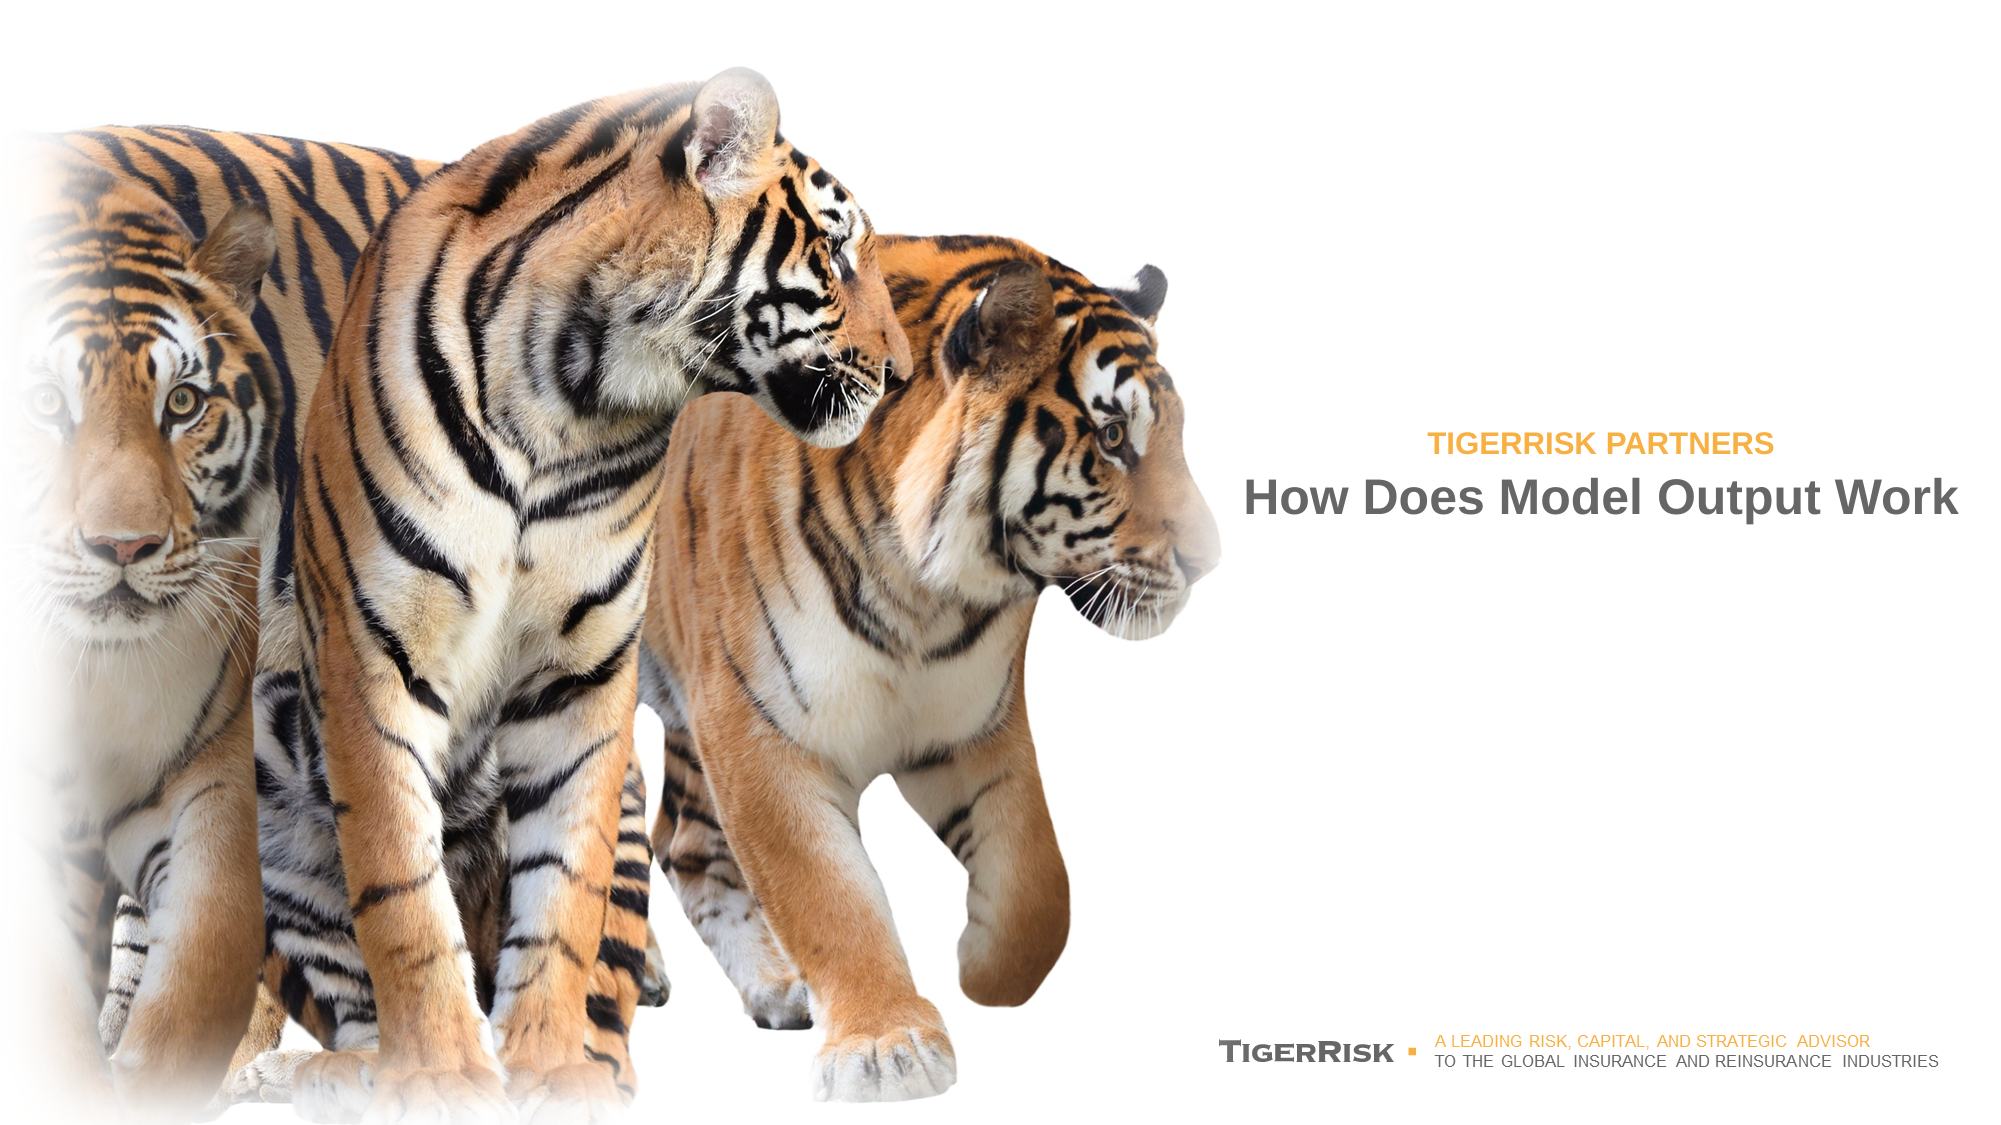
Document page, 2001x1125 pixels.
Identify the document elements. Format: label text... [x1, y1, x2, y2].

picture [0, 0, 2000, 1125]
text_box TIGERRISK PARTNERS [1183, 415, 2000, 468]
title How Does Model Output Work [1183, 468, 2000, 534]
